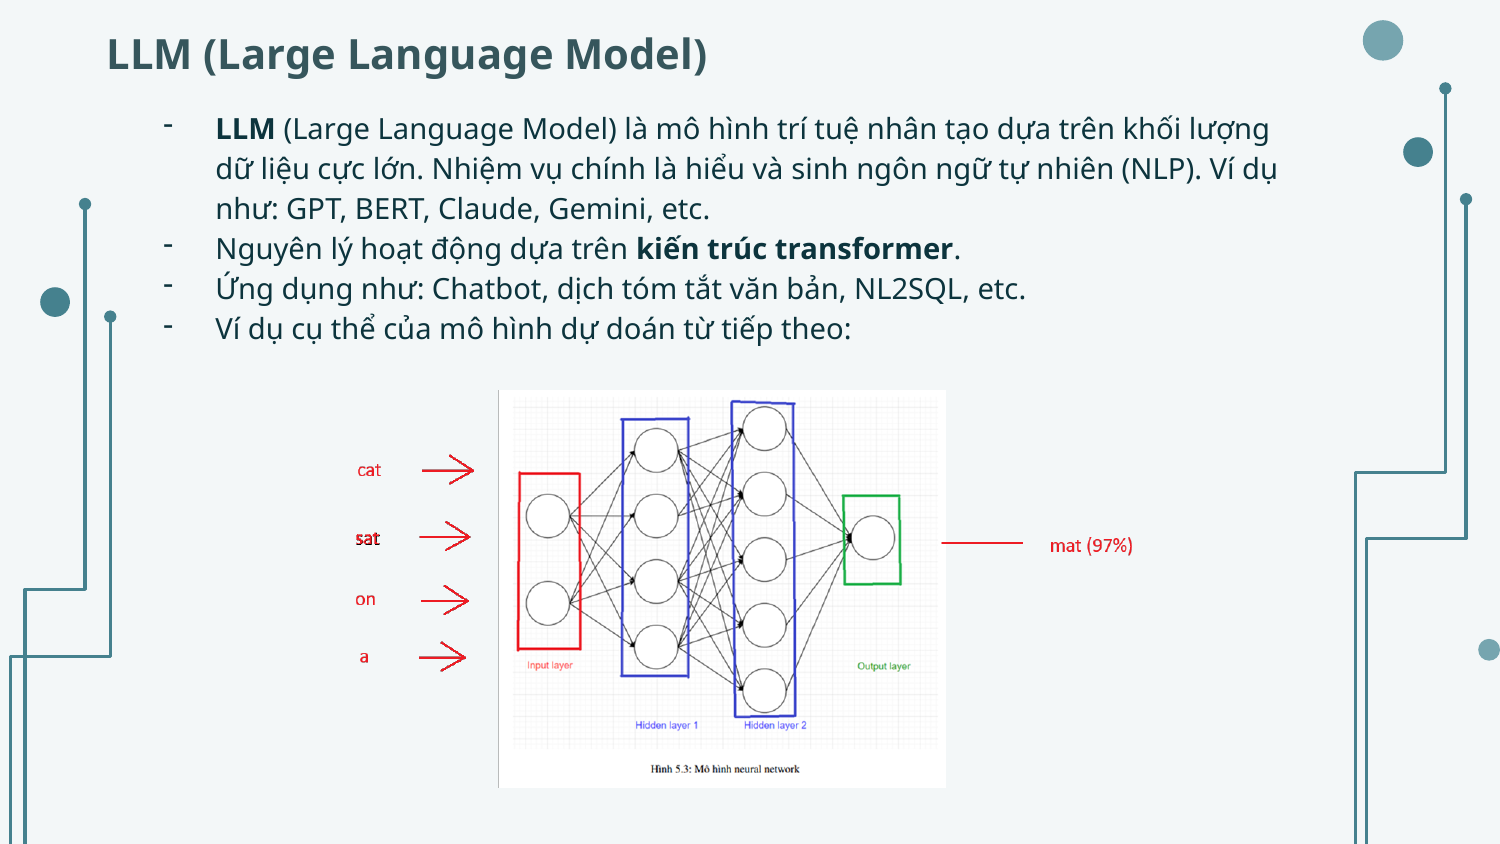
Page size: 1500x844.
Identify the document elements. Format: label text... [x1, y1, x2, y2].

subtitle LLM (Large Language Model) là mô hình trí tuệ nhân tạo dựa trên khối lượng dữ liệu cực lớn. Nhiệm vụ chính là hiểu và sinh ngôn ngữ tự nhiên (NLP). Ví dụ như: GPT, BERT, Claude, Gemini, etc. Nguyên lý hoạt động dựa trên kiến trúc transformer. Ứng dụng như: Chatbot, dịch tóm tắt văn bản, NL2SQL, etc. Ví dụ cụ thể của mô hình dự doán từ tiếp theo: [125, 89, 1330, 754]
subtitle LLM (Large Language Model) [68, 25, 1131, 94]
picture [316, 390, 1144, 788]
